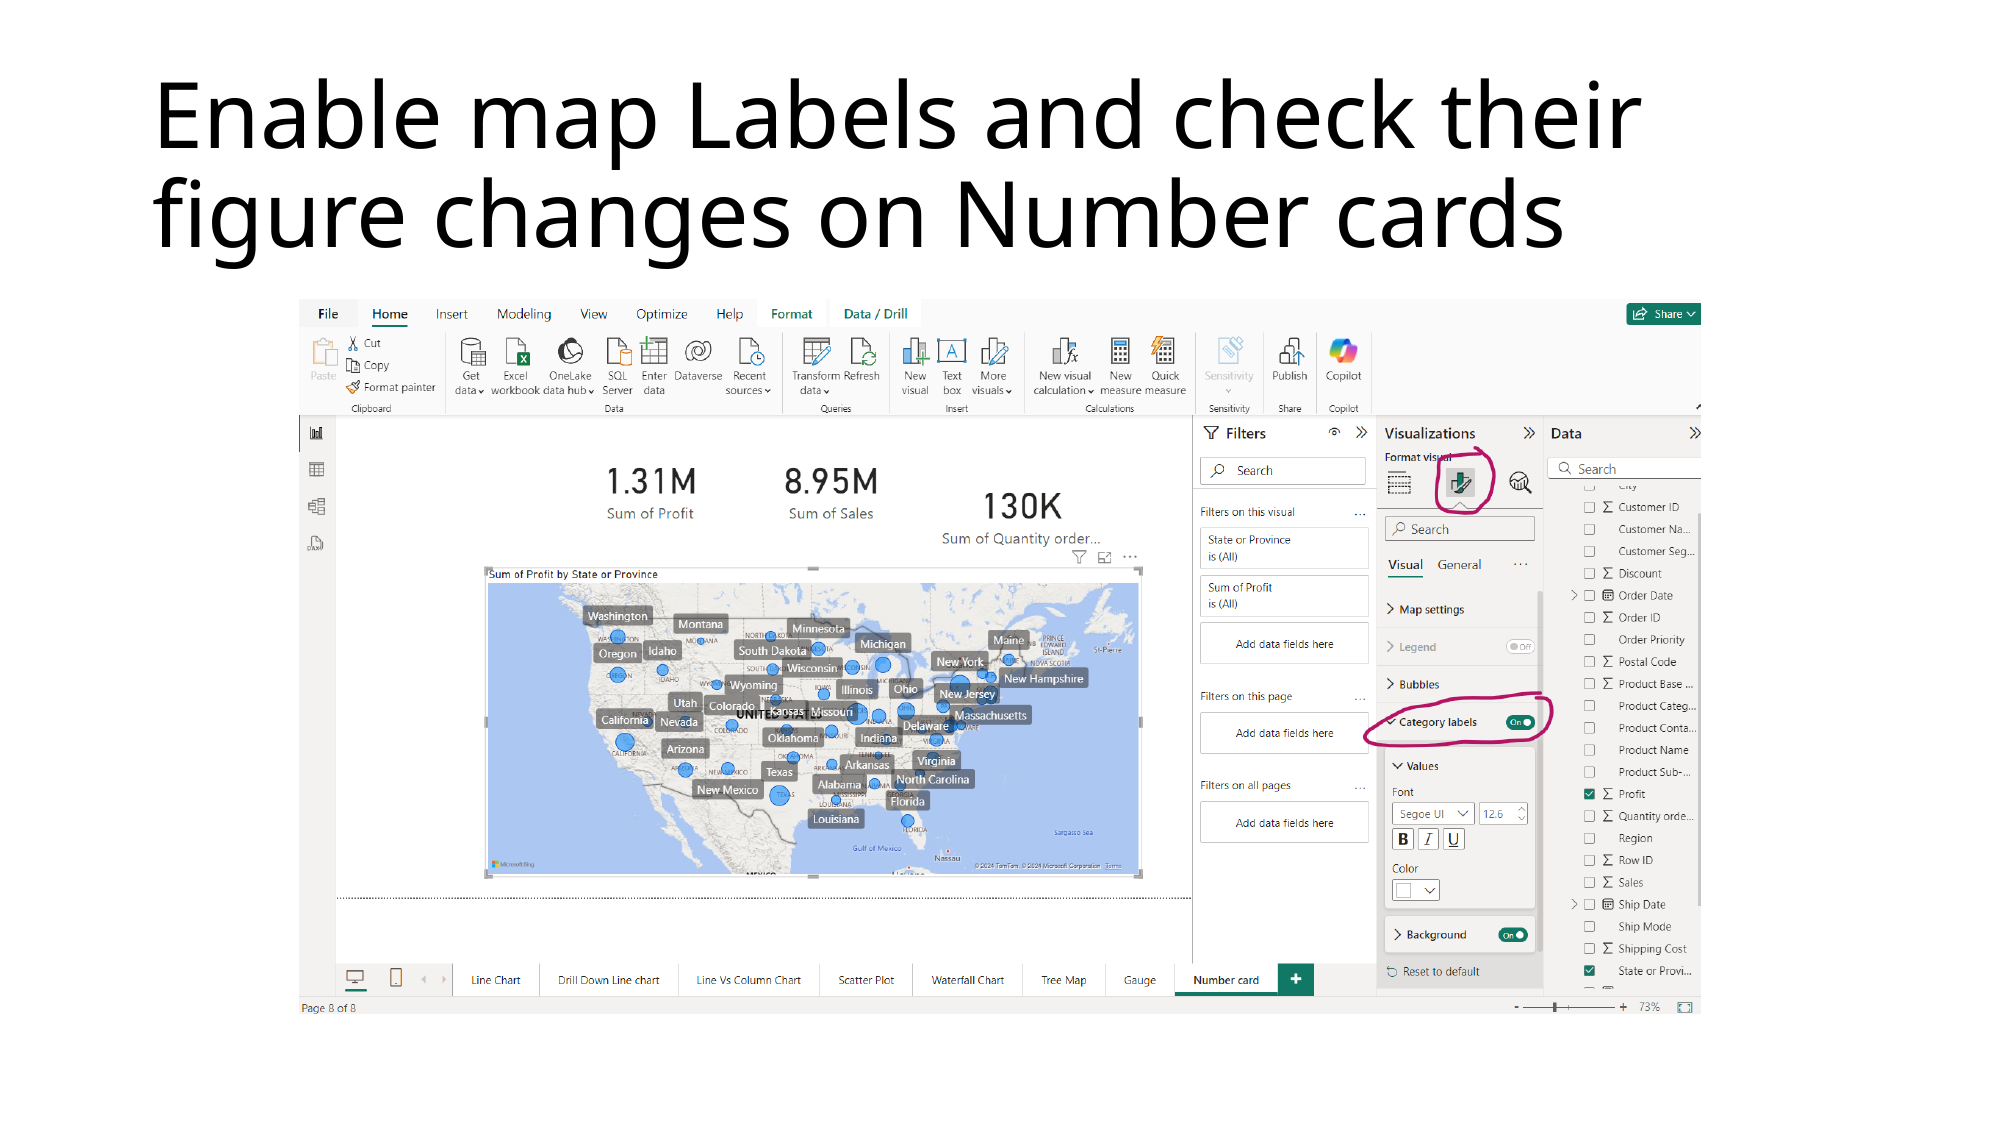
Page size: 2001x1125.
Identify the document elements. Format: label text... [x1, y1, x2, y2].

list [299, 299, 1701, 1014]
title Enable map Labels and check their figure changes on Number cards [137, 59, 1863, 278]
